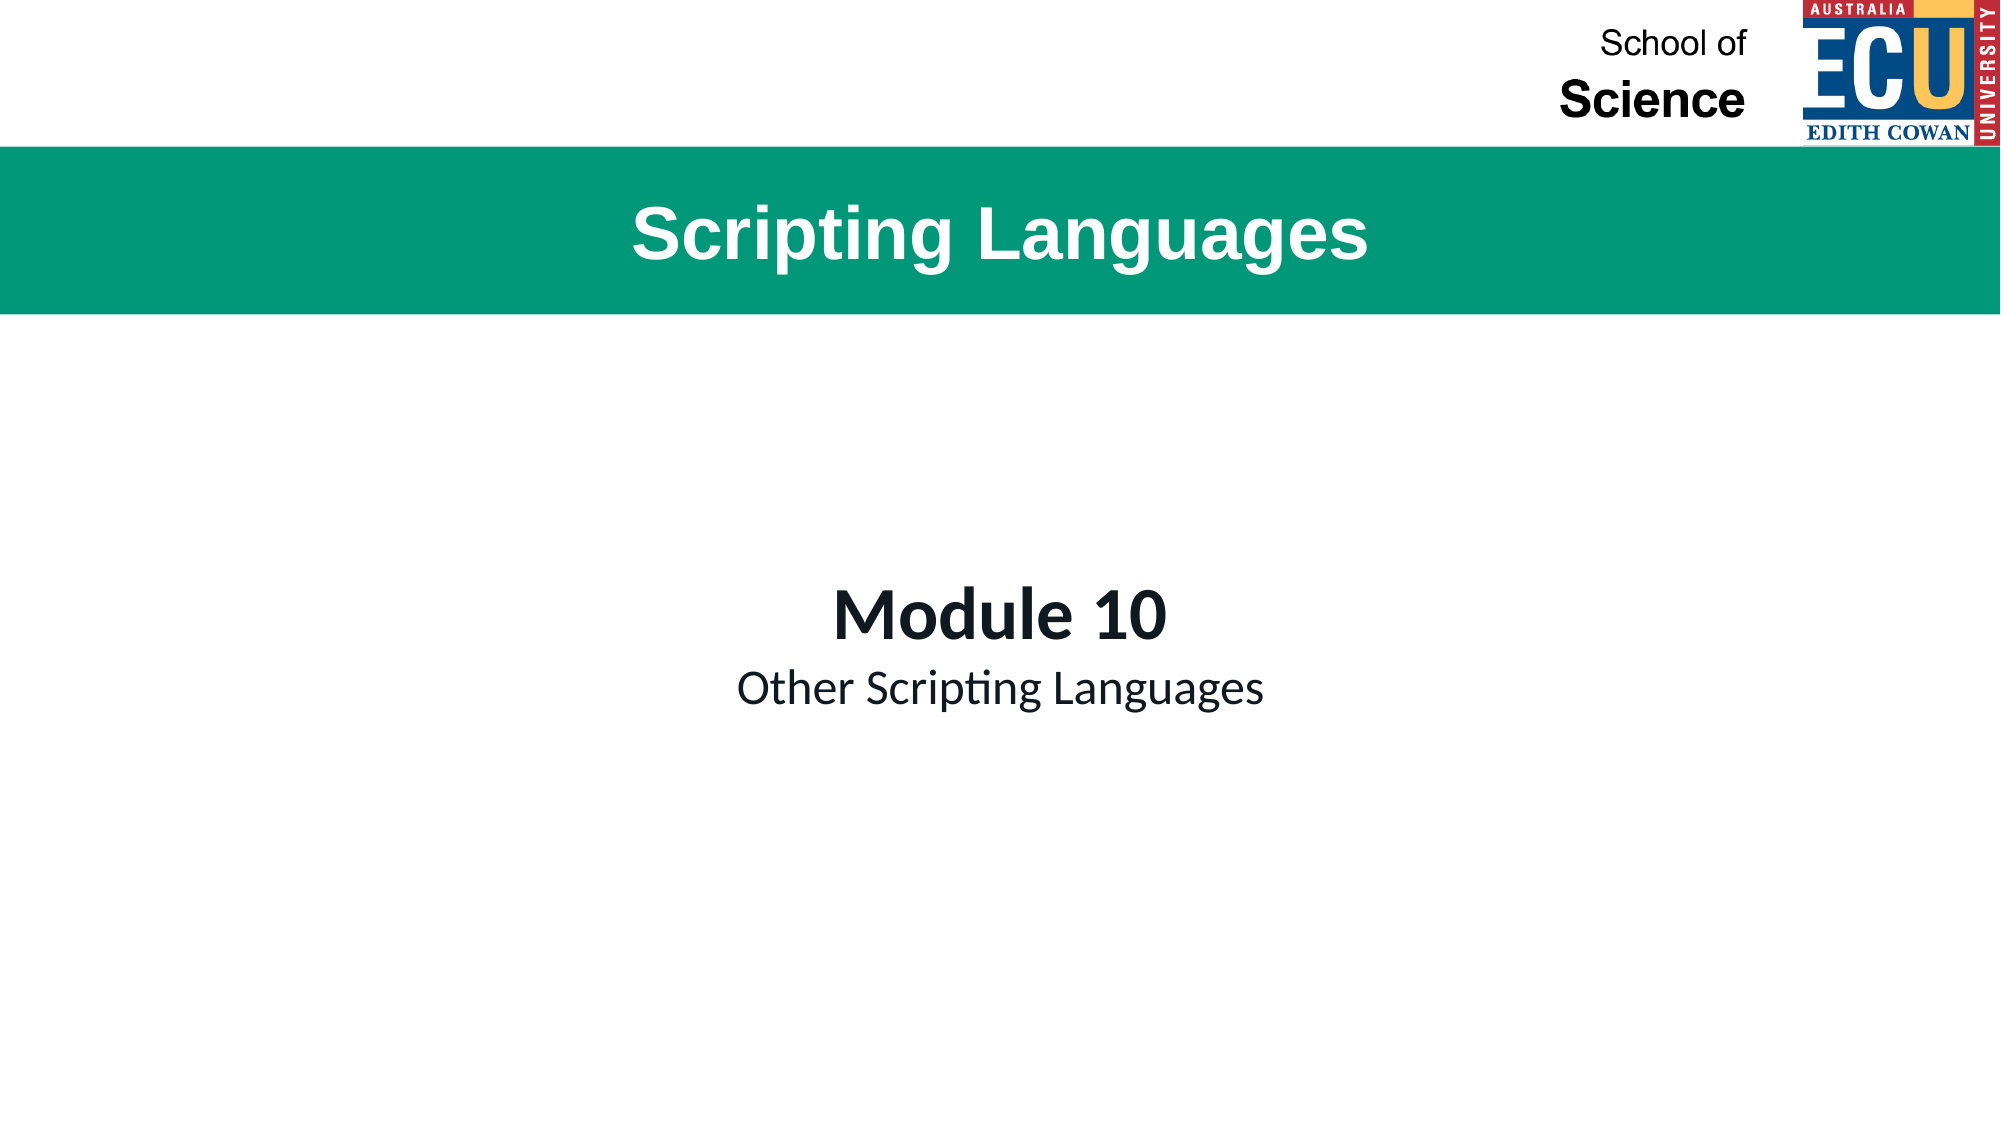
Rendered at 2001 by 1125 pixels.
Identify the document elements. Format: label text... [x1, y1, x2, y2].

text_box Scripting Languages [426, 182, 1574, 275]
picture [1560, 0, 2000, 146]
text_box Module 10 Other Scripting Languages [650, 562, 1350, 715]
